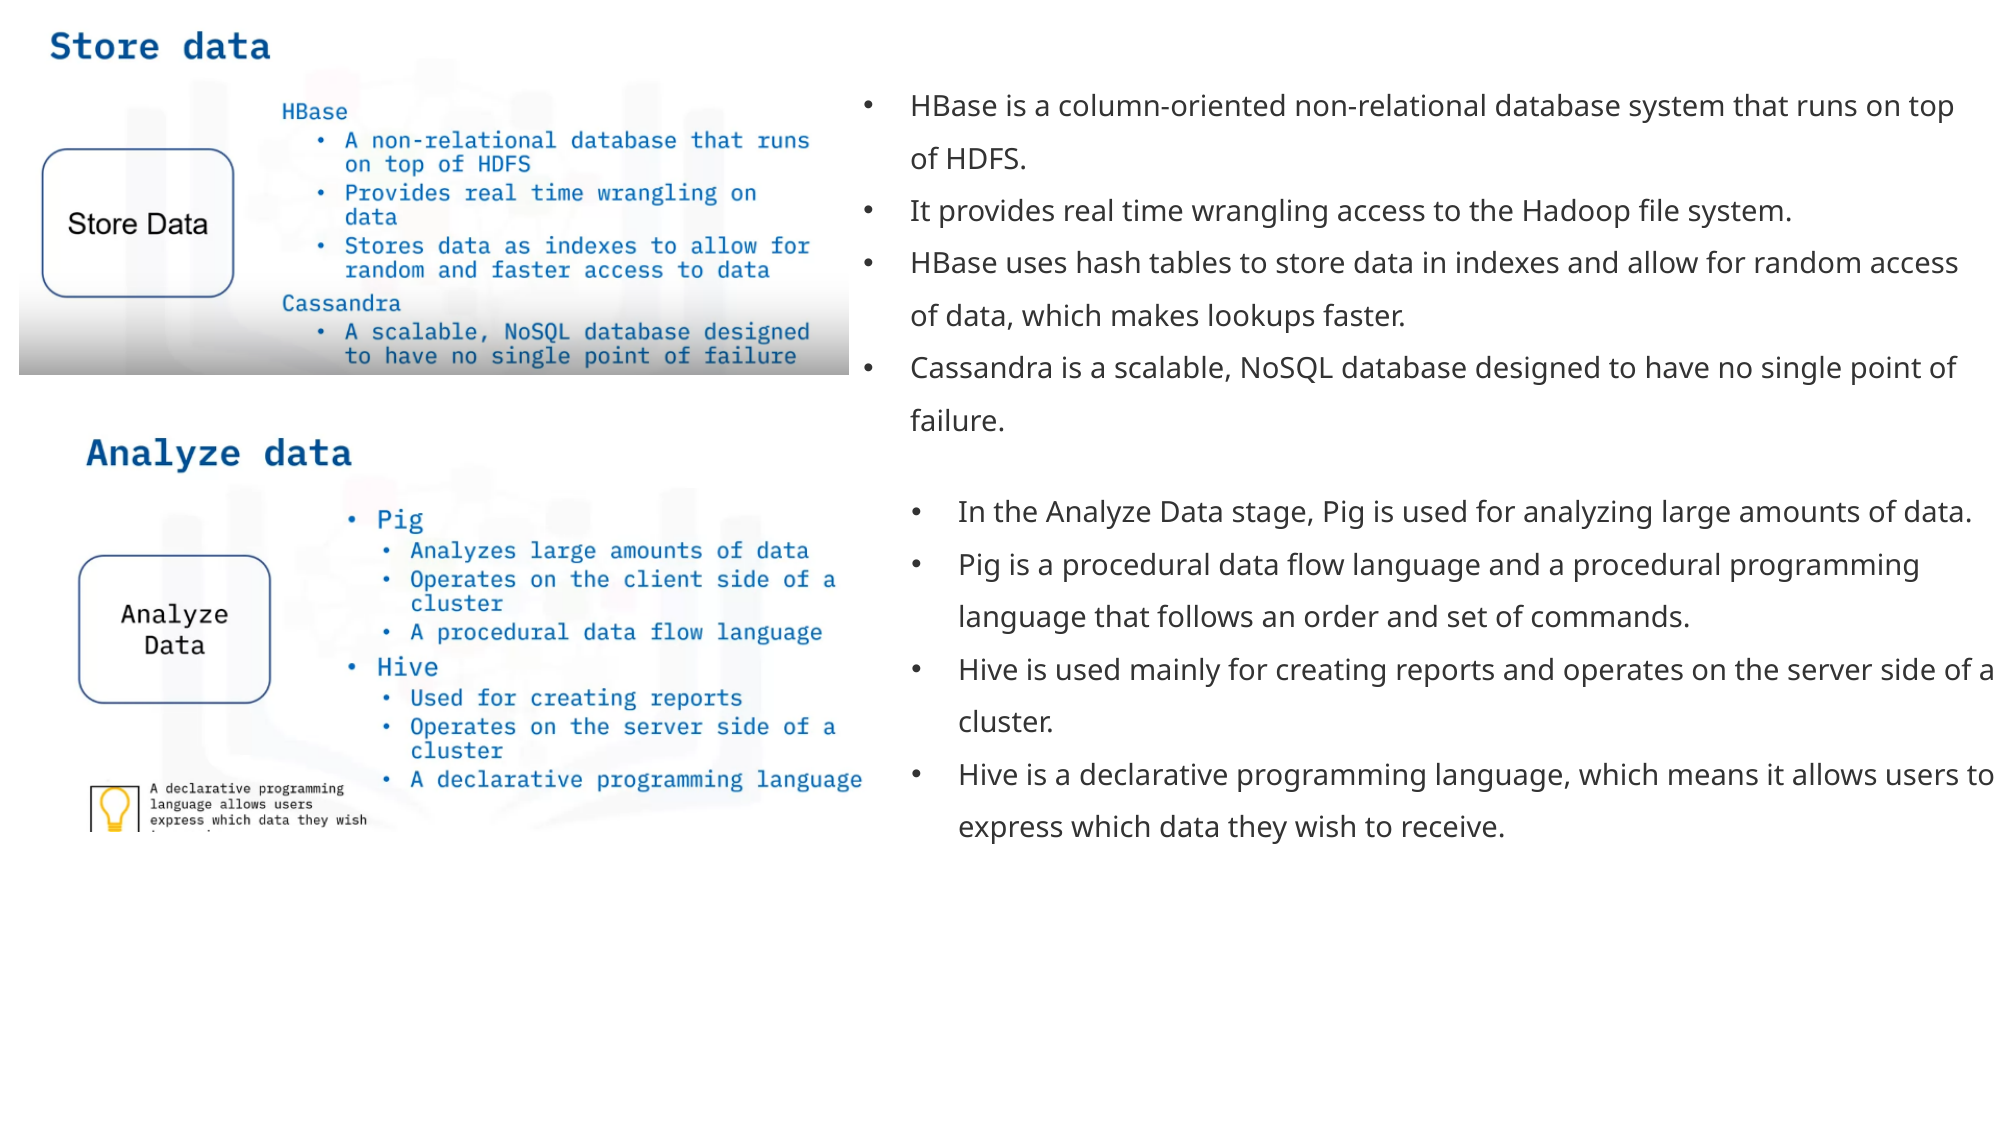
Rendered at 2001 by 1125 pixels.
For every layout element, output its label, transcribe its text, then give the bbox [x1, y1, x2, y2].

picture [19, 24, 849, 375]
text_box HBase is a column-oriented non-relational database system that runs on top of HDFS. It provides real time wrangling access to the Hadoop file system. HBase uses hash tables to store data in indexes and allow for random access of data, which makes lookups faster. Cassandra is a scalable, NoSQL database designed to have no single point of failure. [848, 62, 1981, 445]
picture [65, 412, 881, 832]
text_box In the Analyze Data stage, Pig is used for analyzing large amounts of data. Pig is a procedural data flow language and a procedural programming language that follows an order and set of commands. Hive is used mainly for creating reports and operates on the server side of a cluster. Hive is a declarative programming language, which means it allows users to express which data they wish to receive. [896, 468, 2000, 851]
